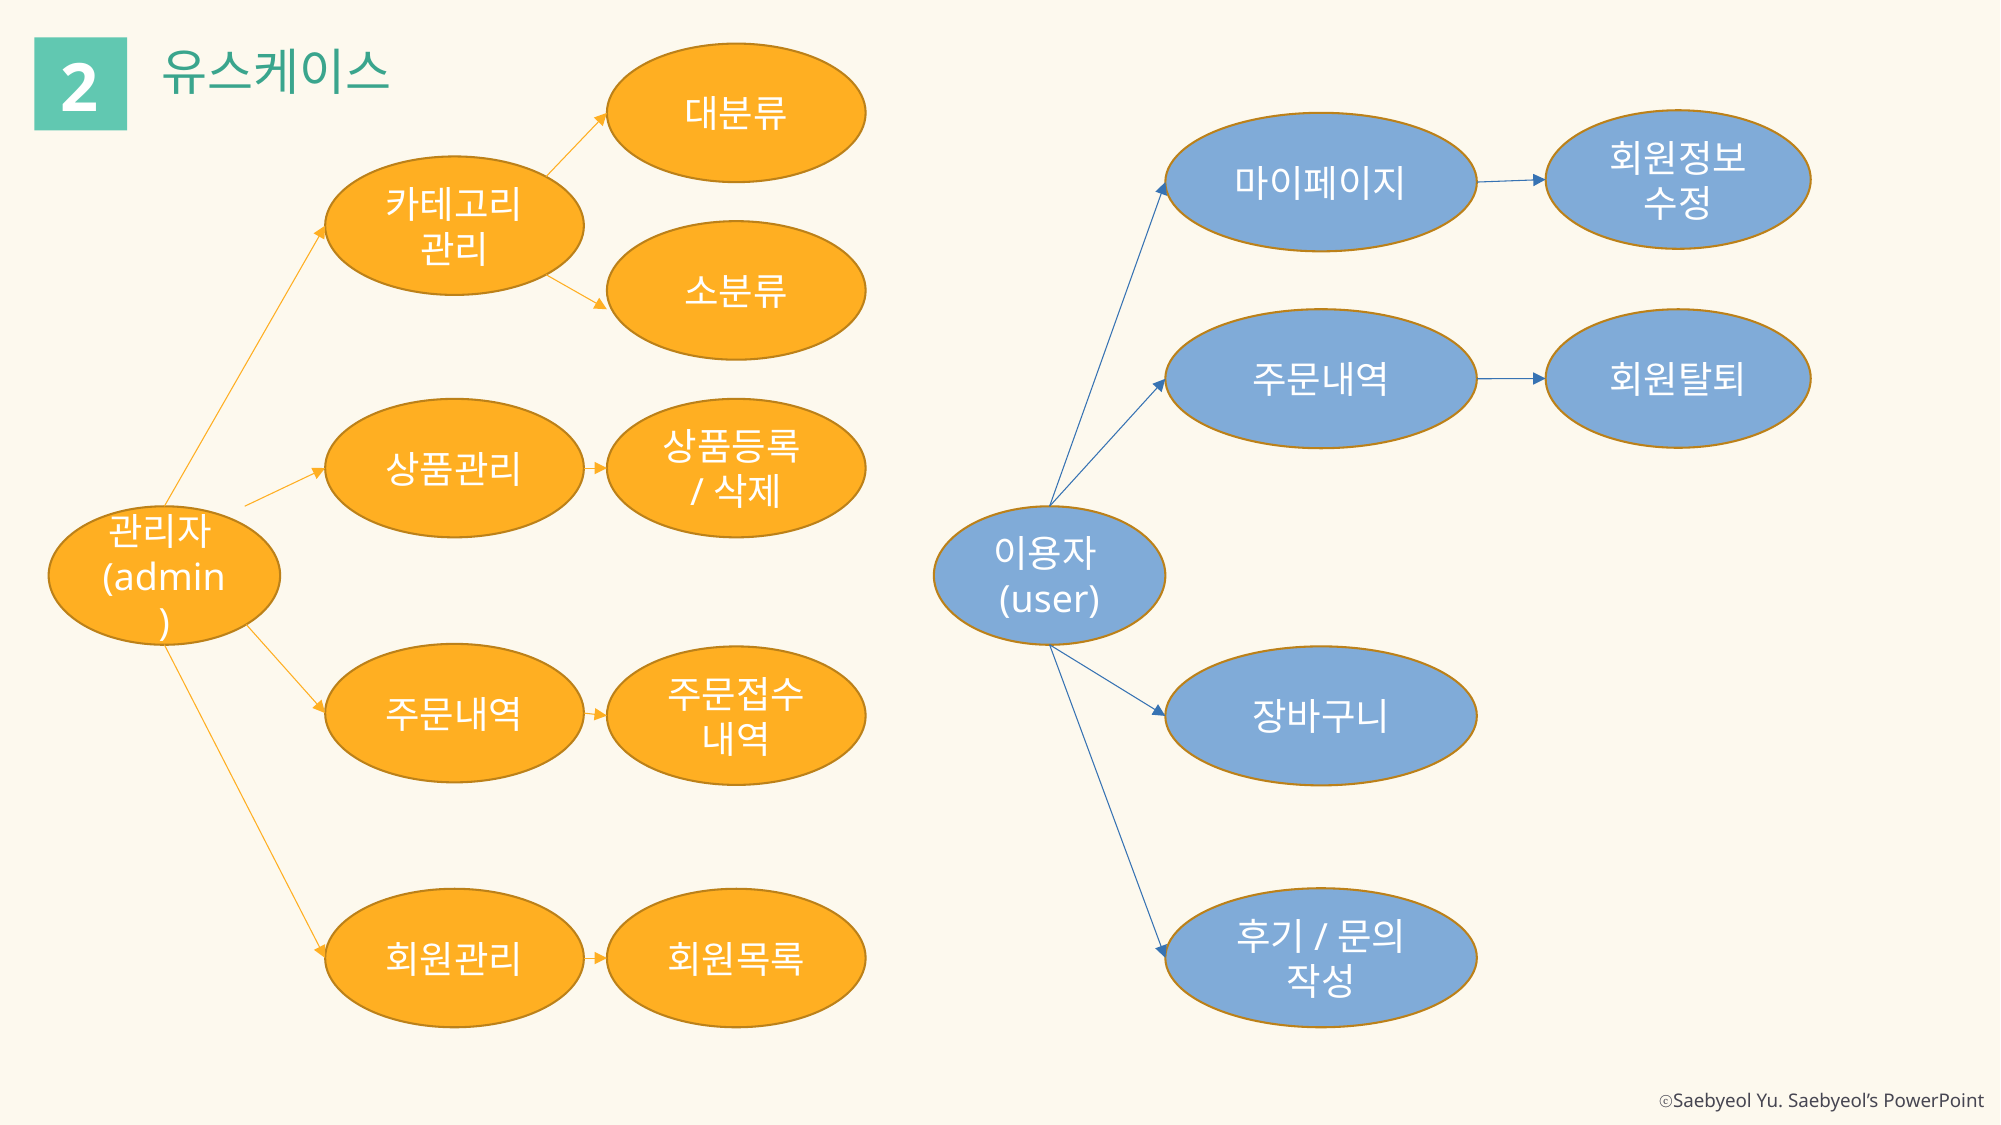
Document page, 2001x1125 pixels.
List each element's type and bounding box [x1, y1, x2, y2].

text_box [48, 43, 866, 1028]
text_box [34, 32, 418, 134]
text_box [933, 110, 1811, 1028]
